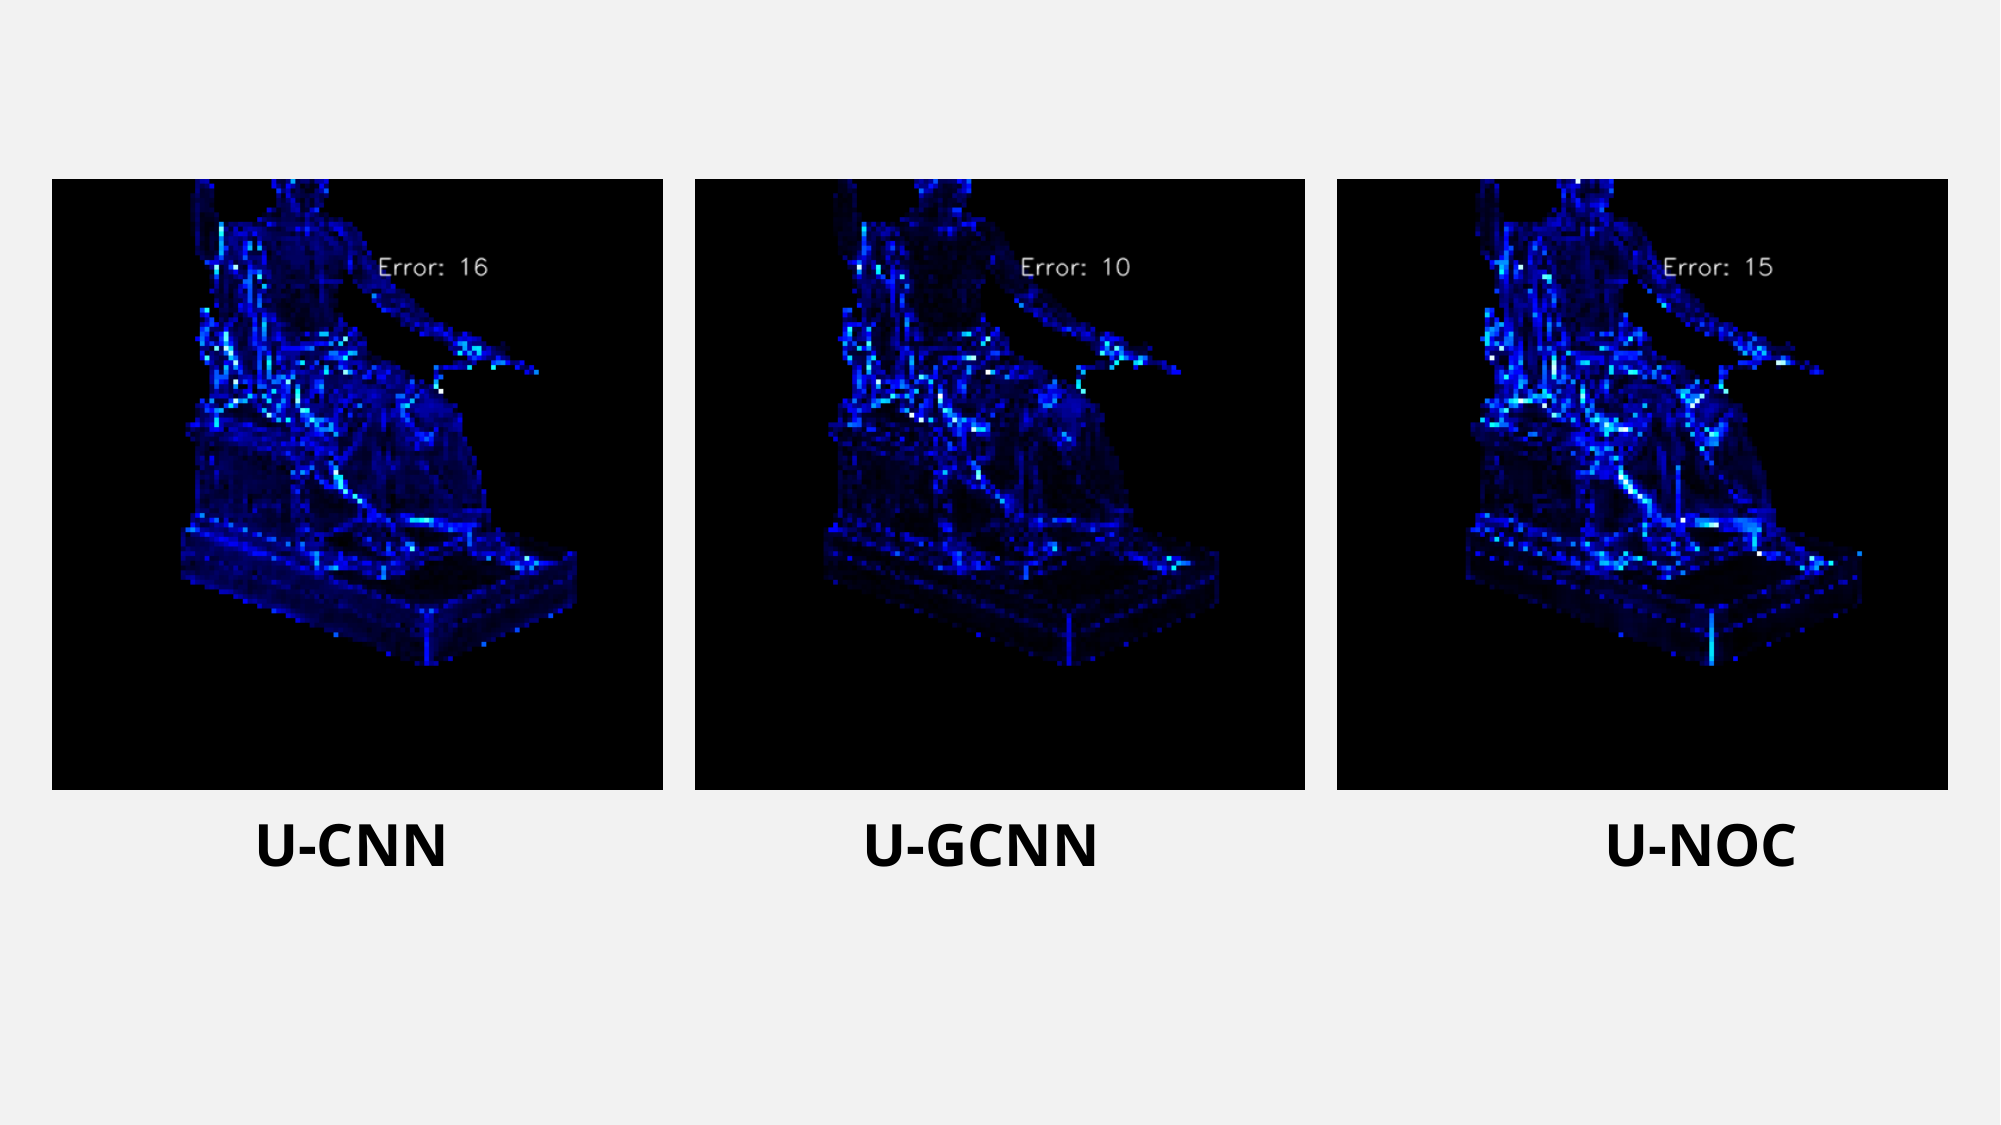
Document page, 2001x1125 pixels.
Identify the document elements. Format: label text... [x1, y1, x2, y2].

picture [52, 179, 663, 790]
text_box U-CNN [239, 800, 464, 886]
text_box U-NOC [1589, 800, 1813, 886]
picture [694, 179, 1305, 790]
text_box U-GCNN [848, 801, 1115, 886]
picture [1337, 179, 1948, 790]
